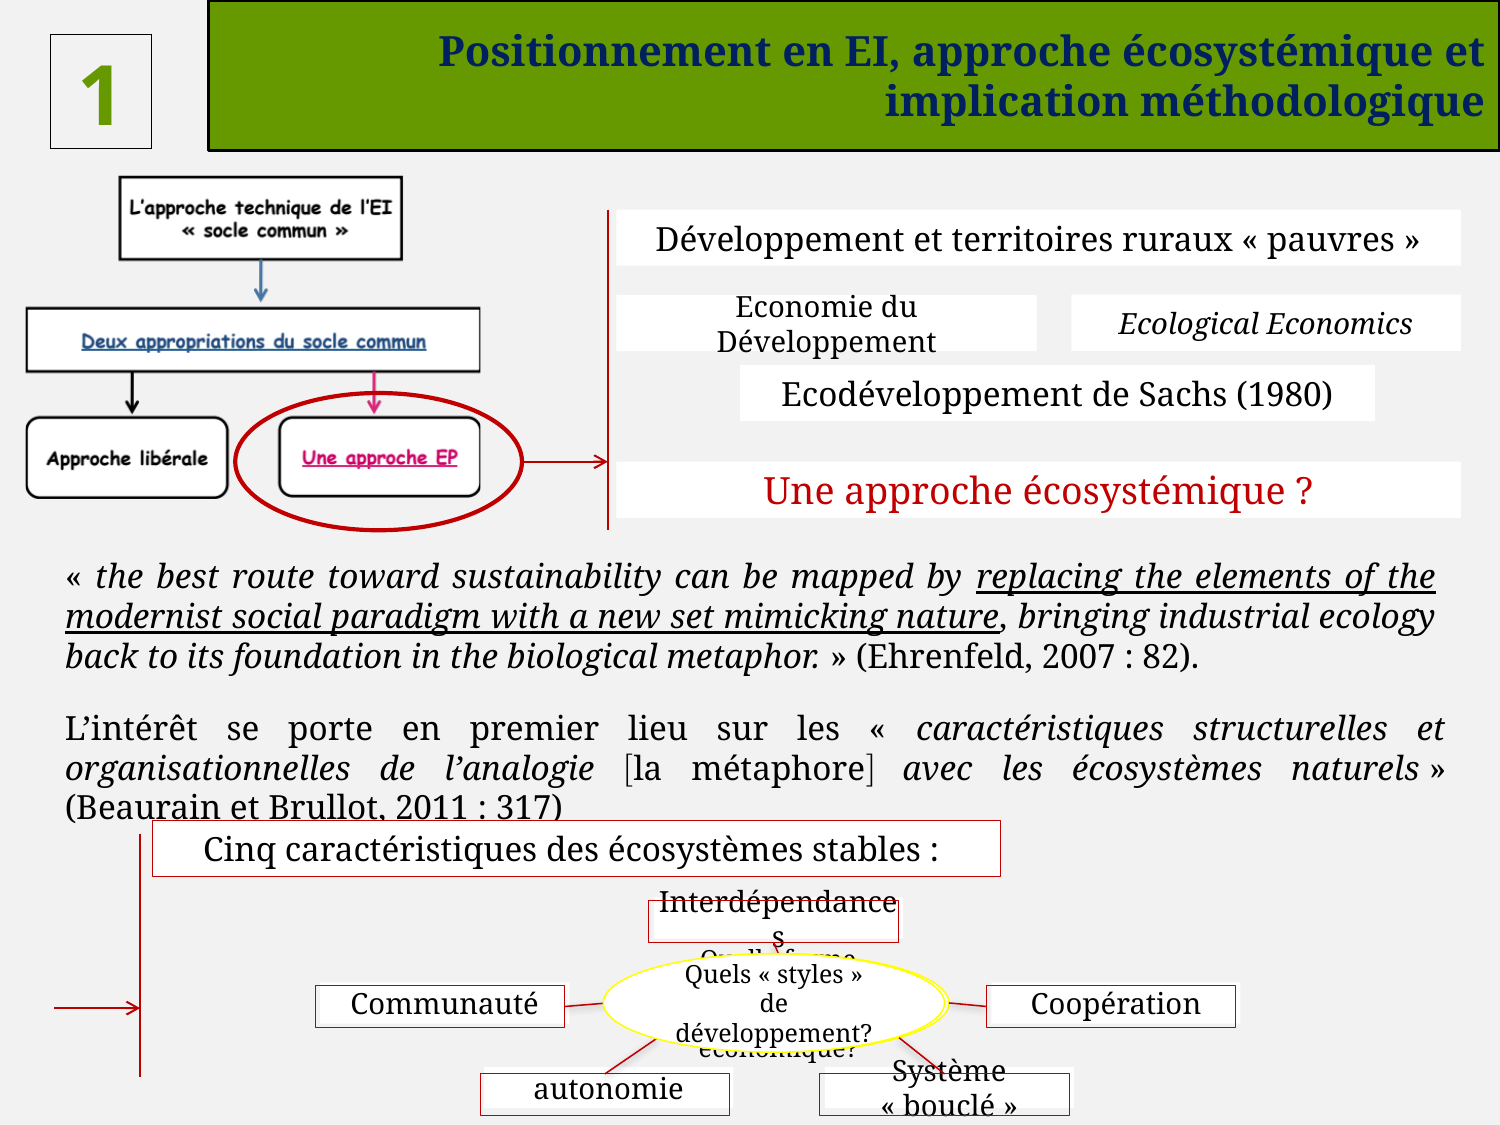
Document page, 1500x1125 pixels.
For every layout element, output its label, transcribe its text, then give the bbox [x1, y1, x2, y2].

text_box Economie du Développement [614, 293, 1039, 353]
title Positionnement en EI, approche écosystémique et implication méthodologique [208, 0, 1500, 151]
picture [25, 175, 481, 499]
text_box 1 [50, 34, 152, 149]
text_box [266, 413, 525, 533]
text_box Interdépendances [652, 895, 905, 899]
text_box Développement et territoires ruraux « pauvres » [614, 207, 1463, 268]
text_box Une approche écosystémique ? [614, 460, 1463, 520]
text_box L’intérêt se porte en premier lieu sur les « caractéristiques structurelles et organisationnelles de l’analogie la métaphore avec les écosystèmes naturels » (Beaurain et Brullot, 2011 : 317) [50, 699, 1461, 834]
text_box Cinq caractéristiques des écosystèmes stables : [150, 818, 1003, 878]
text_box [315, 900, 1236, 1116]
text_box Ecodéveloppement de Sachs (1980) [738, 363, 1377, 423]
text_box « the best route toward sustainability can be mapped by replacing the elements of the modernist social paradigm with a new set mimicking nature, bringing industrial ecology back to its foundation in the biological metaphor. » (Ehrenfeld, 2007 : 82). [50, 547, 1451, 681]
text_box Ecological Economics [1069, 293, 1463, 353]
